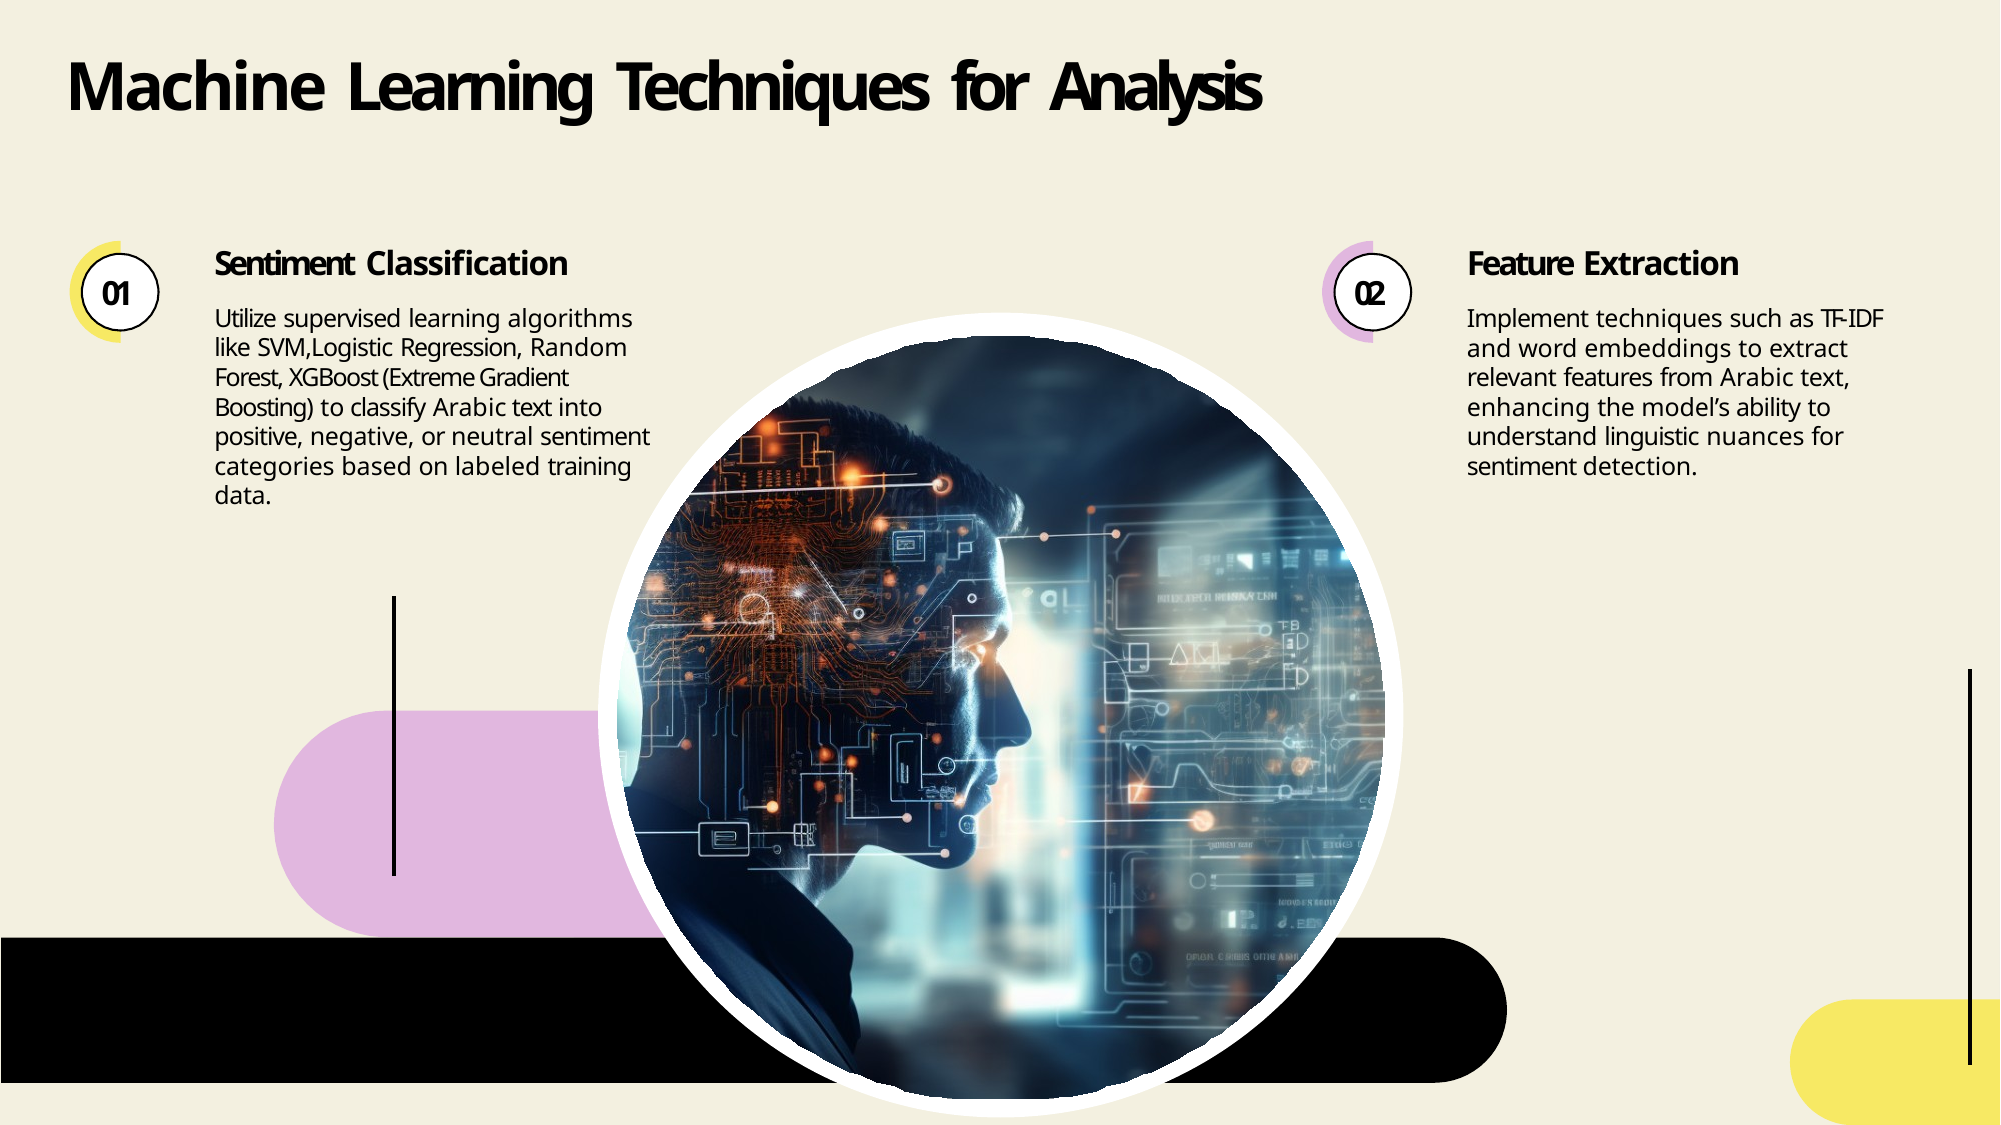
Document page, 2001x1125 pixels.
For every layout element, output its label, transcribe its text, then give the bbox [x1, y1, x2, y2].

title Machine Learning Techniques for Analysis [62, 33, 1939, 232]
text_box Feature Extraction Implement techniques such as TF-IDF and word embeddings to extract relevant features from Arabic text, enhancing the model’s ability to understand linguistic nuances for sentiment detection. [1464, 240, 1913, 310]
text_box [0, 312, 2000, 1125]
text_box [1321, 240, 1413, 310]
text_box Sentiment Classification Utilize supervised learning algorithms like SVM,Logistic Regression, Random Forest, XGBoost (Extreme Gradient Boosting) to classify Arabic text into positive, negative, or neutral sentiment categories based on labeled training data. [212, 239, 664, 310]
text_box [69, 240, 160, 310]
